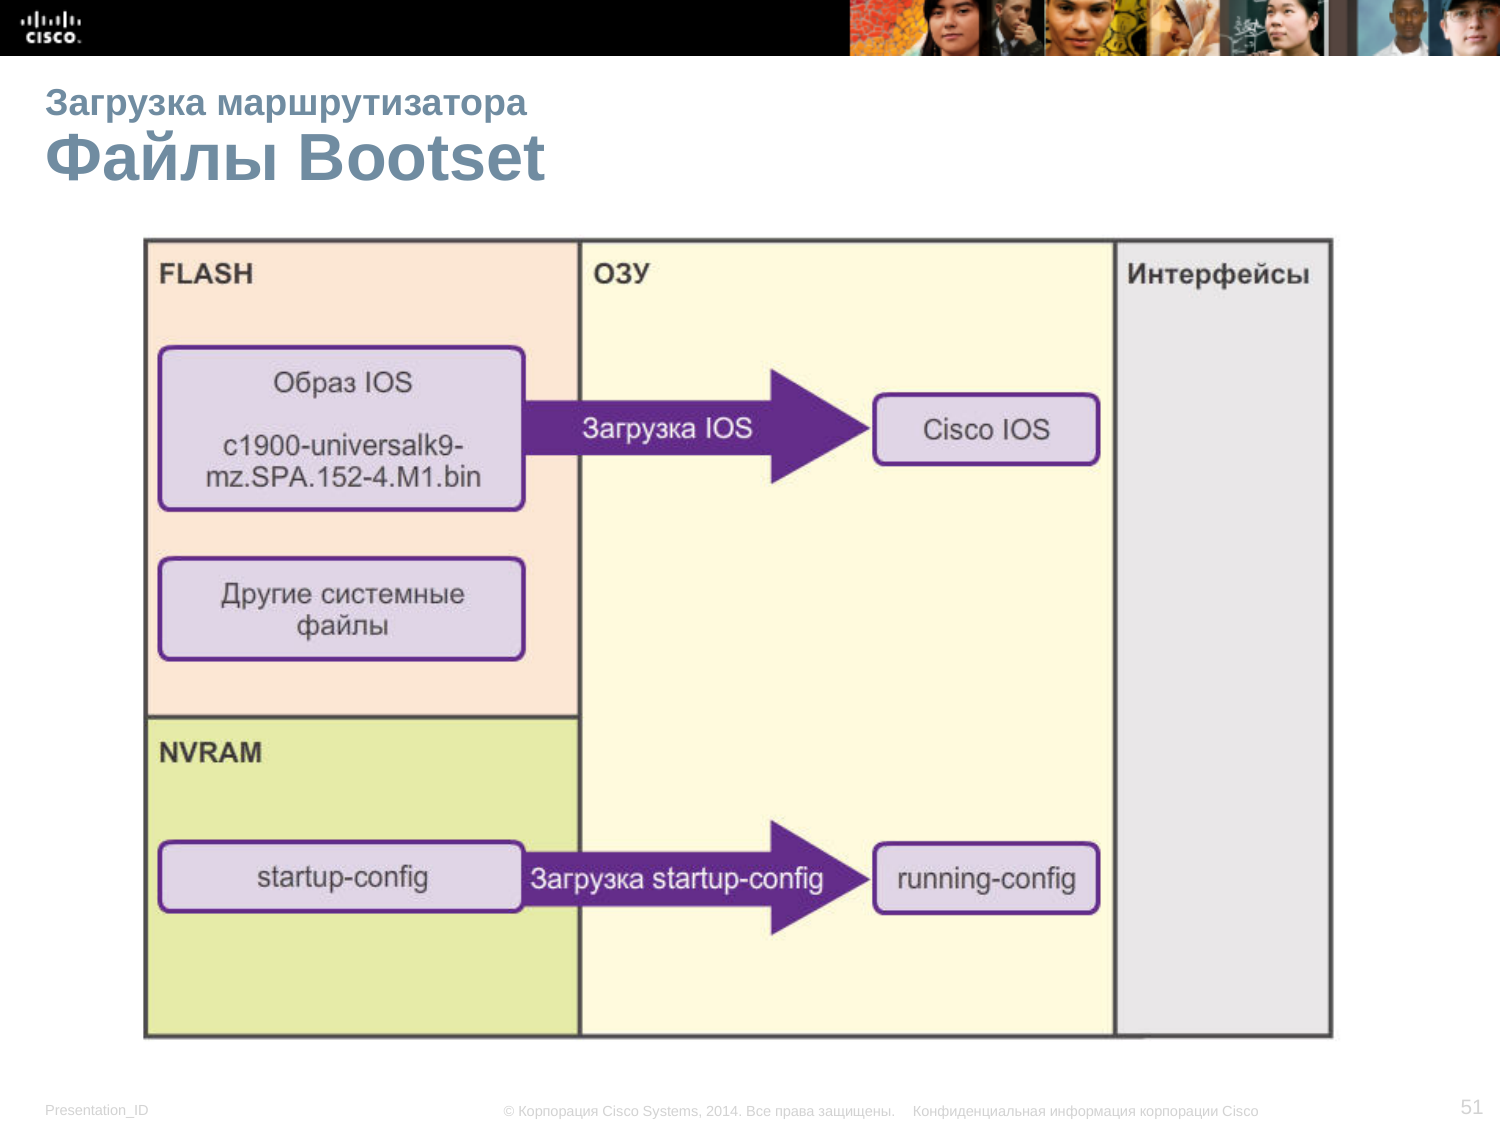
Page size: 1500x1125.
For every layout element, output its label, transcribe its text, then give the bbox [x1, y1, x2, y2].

title Загрузка маршрутизатора Файлы Bootset [31, 64, 1471, 203]
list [131, 222, 1359, 1057]
picture [0, 0, 1500, 56]
